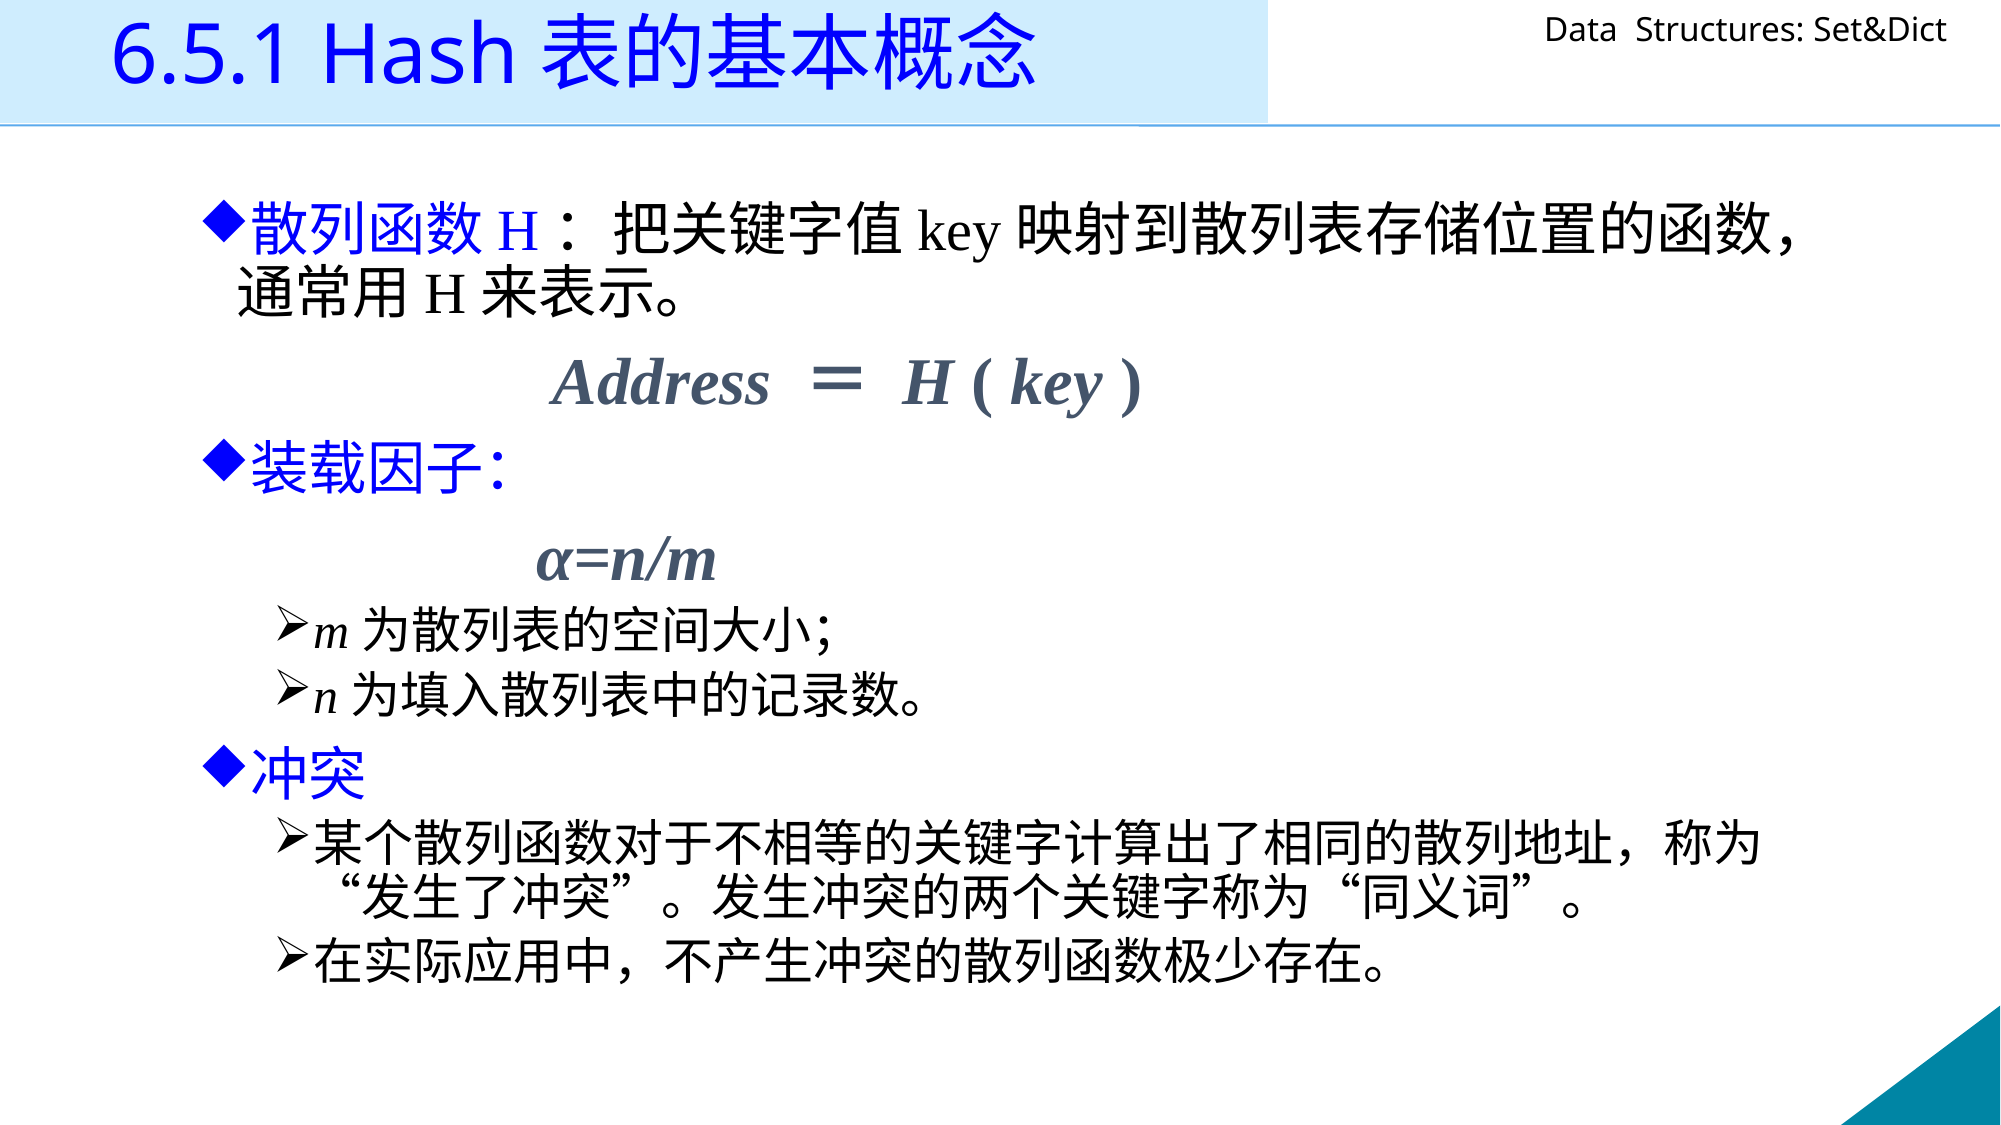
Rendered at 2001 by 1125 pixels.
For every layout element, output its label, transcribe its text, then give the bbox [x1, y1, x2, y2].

list 散列函数H：把关键字值key映射到散列表存储位置的函数，通常用H来表示。 Address ＝ H ( key ) 装载因子： α=n/m m为散列表的空间大小； n为填入散列表中的记录数。 冲突 某个散列函数对于不相等的关键字计算出了相同的散列地址，称为“发生了冲突”。发生冲突的两个关键字称为“同义词”。 在实际应用中，不产生冲突的散列函数极少存在。 [183, 192, 1829, 987]
title 6.5.1 Hash表的基本概念 [95, 0, 1390, 142]
